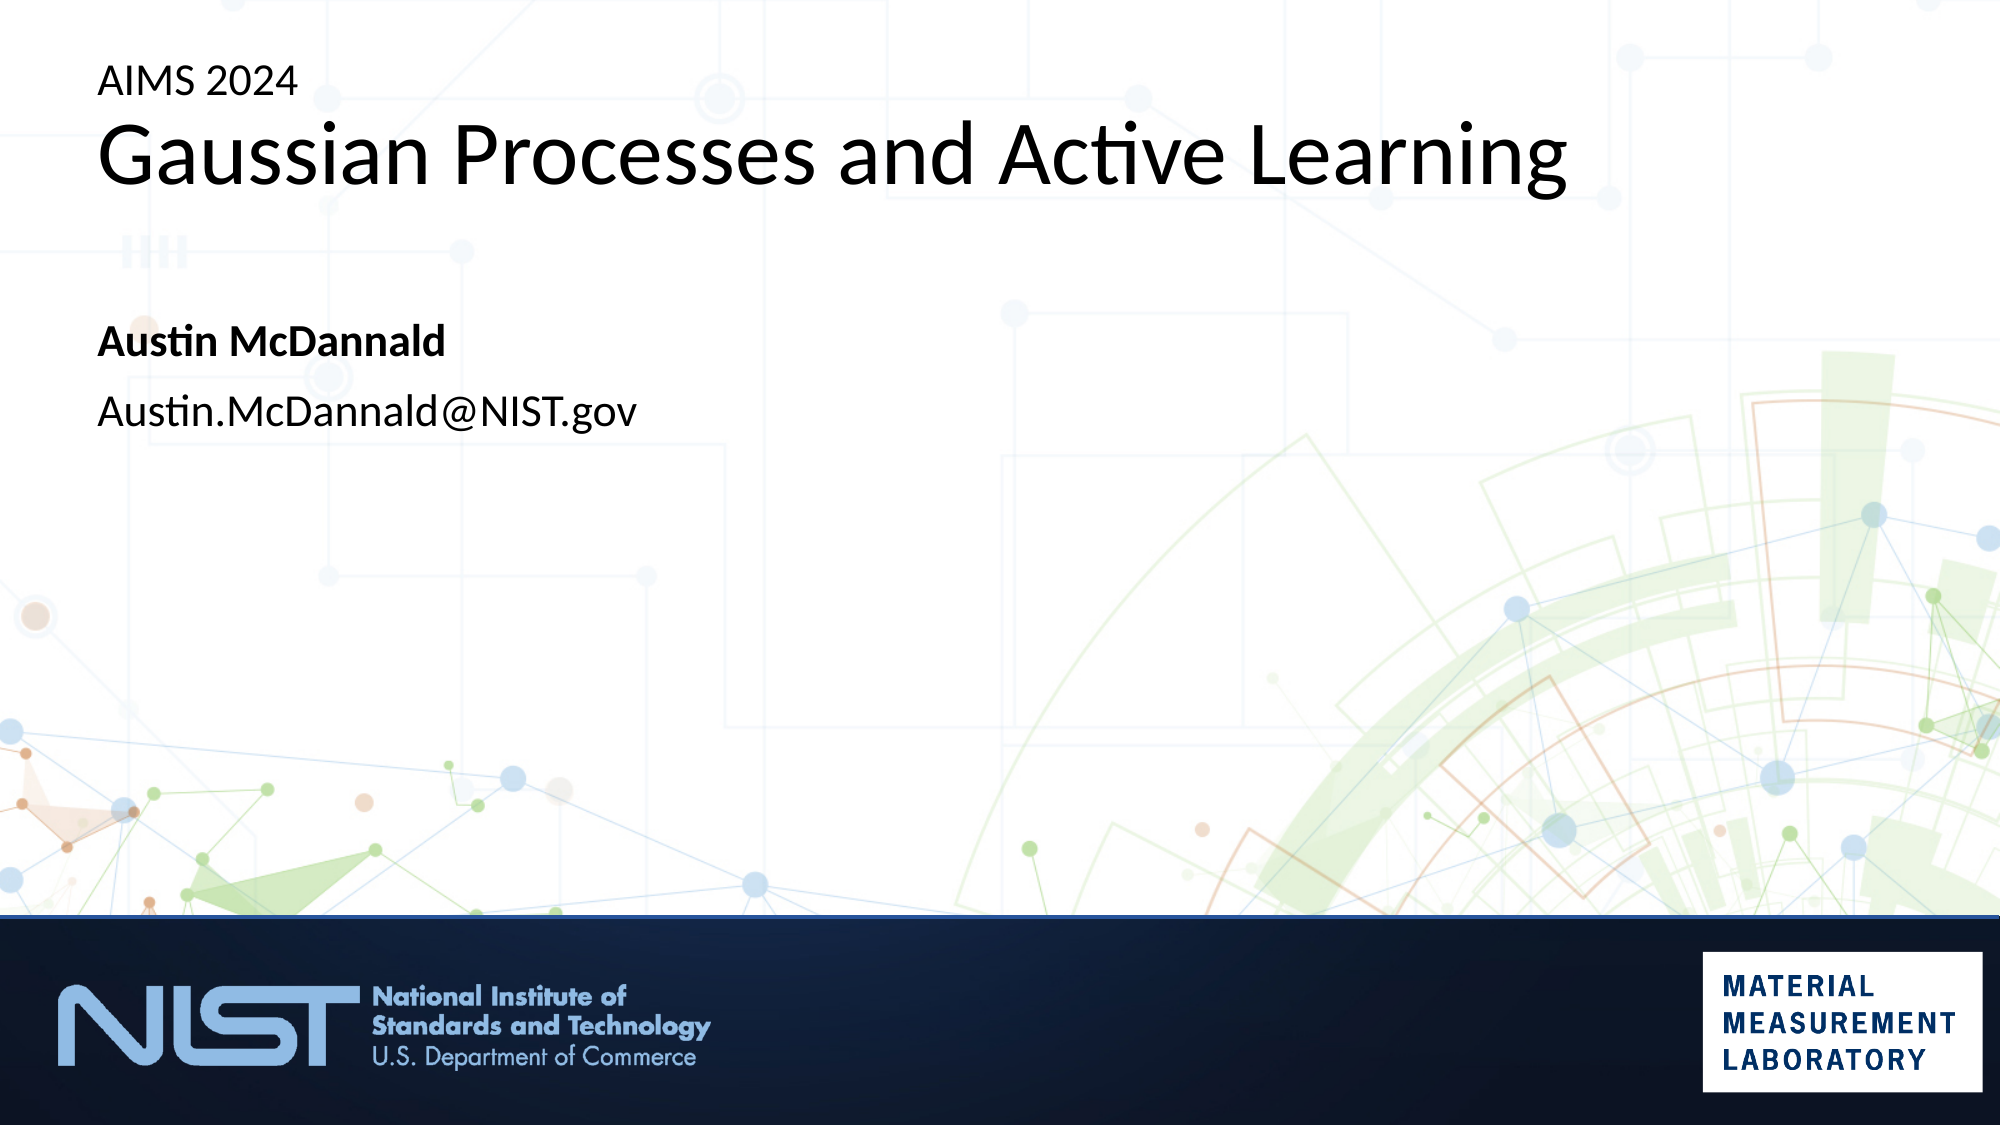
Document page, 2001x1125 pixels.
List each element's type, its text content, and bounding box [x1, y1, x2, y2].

picture [0, 0, 2000, 1125]
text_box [1702, 951, 1983, 1093]
text_box Austin McDannald Austin.McDannald@NIST.gov [82, 309, 1696, 674]
title AIMS 2024 Gaussian Processes and Active Learning [82, 48, 1808, 346]
